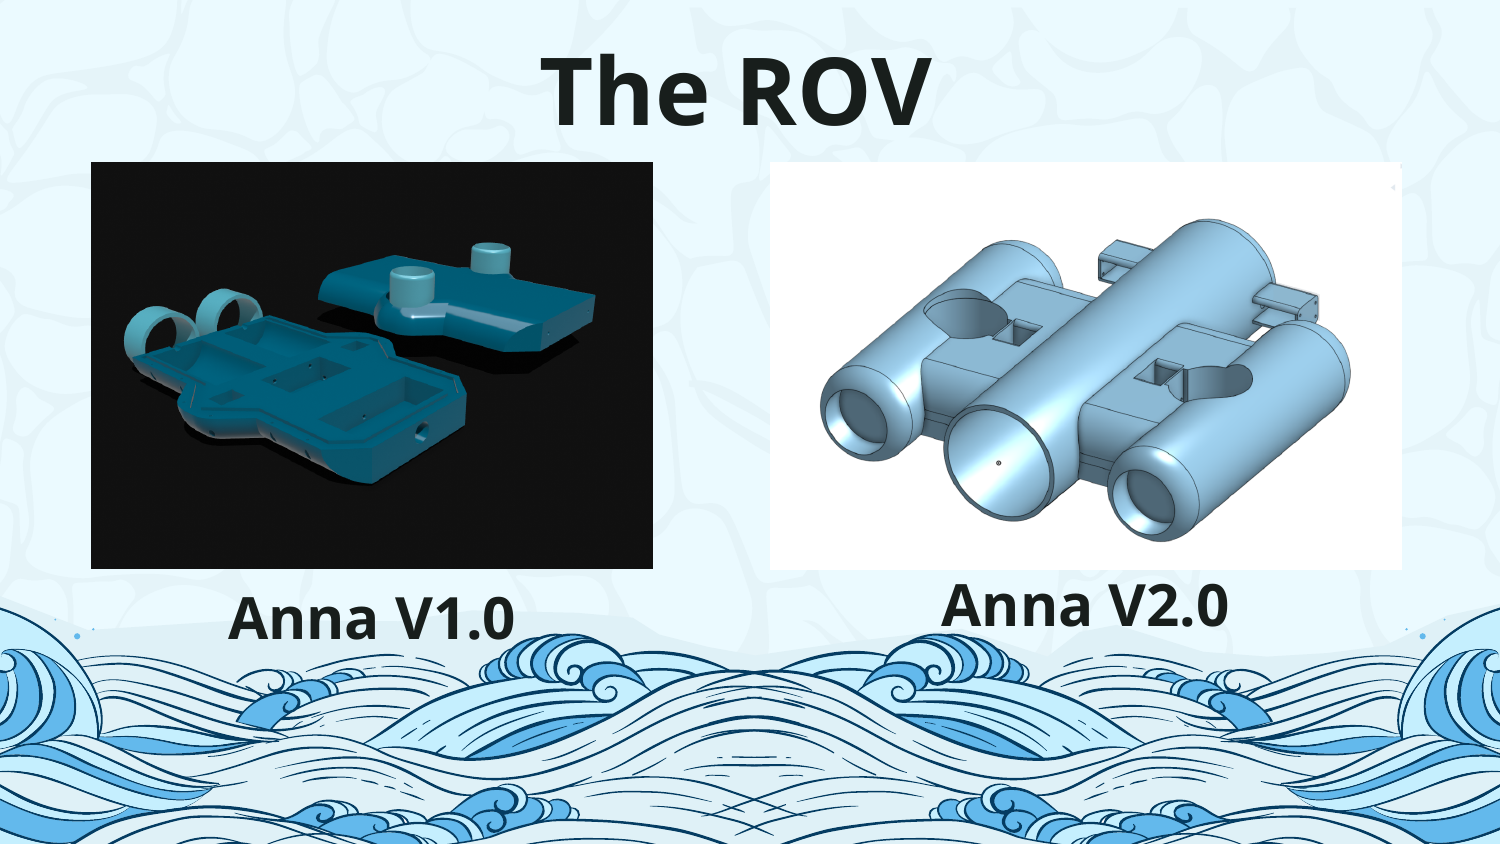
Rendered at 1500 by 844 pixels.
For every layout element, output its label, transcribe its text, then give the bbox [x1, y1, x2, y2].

title The ROV [104, 0, 1368, 146]
picture [91, 162, 653, 570]
picture [769, 162, 1402, 570]
text_box Anna V1.0 [129, 577, 616, 644]
text_box Anna V2.0 [842, 579, 1329, 631]
